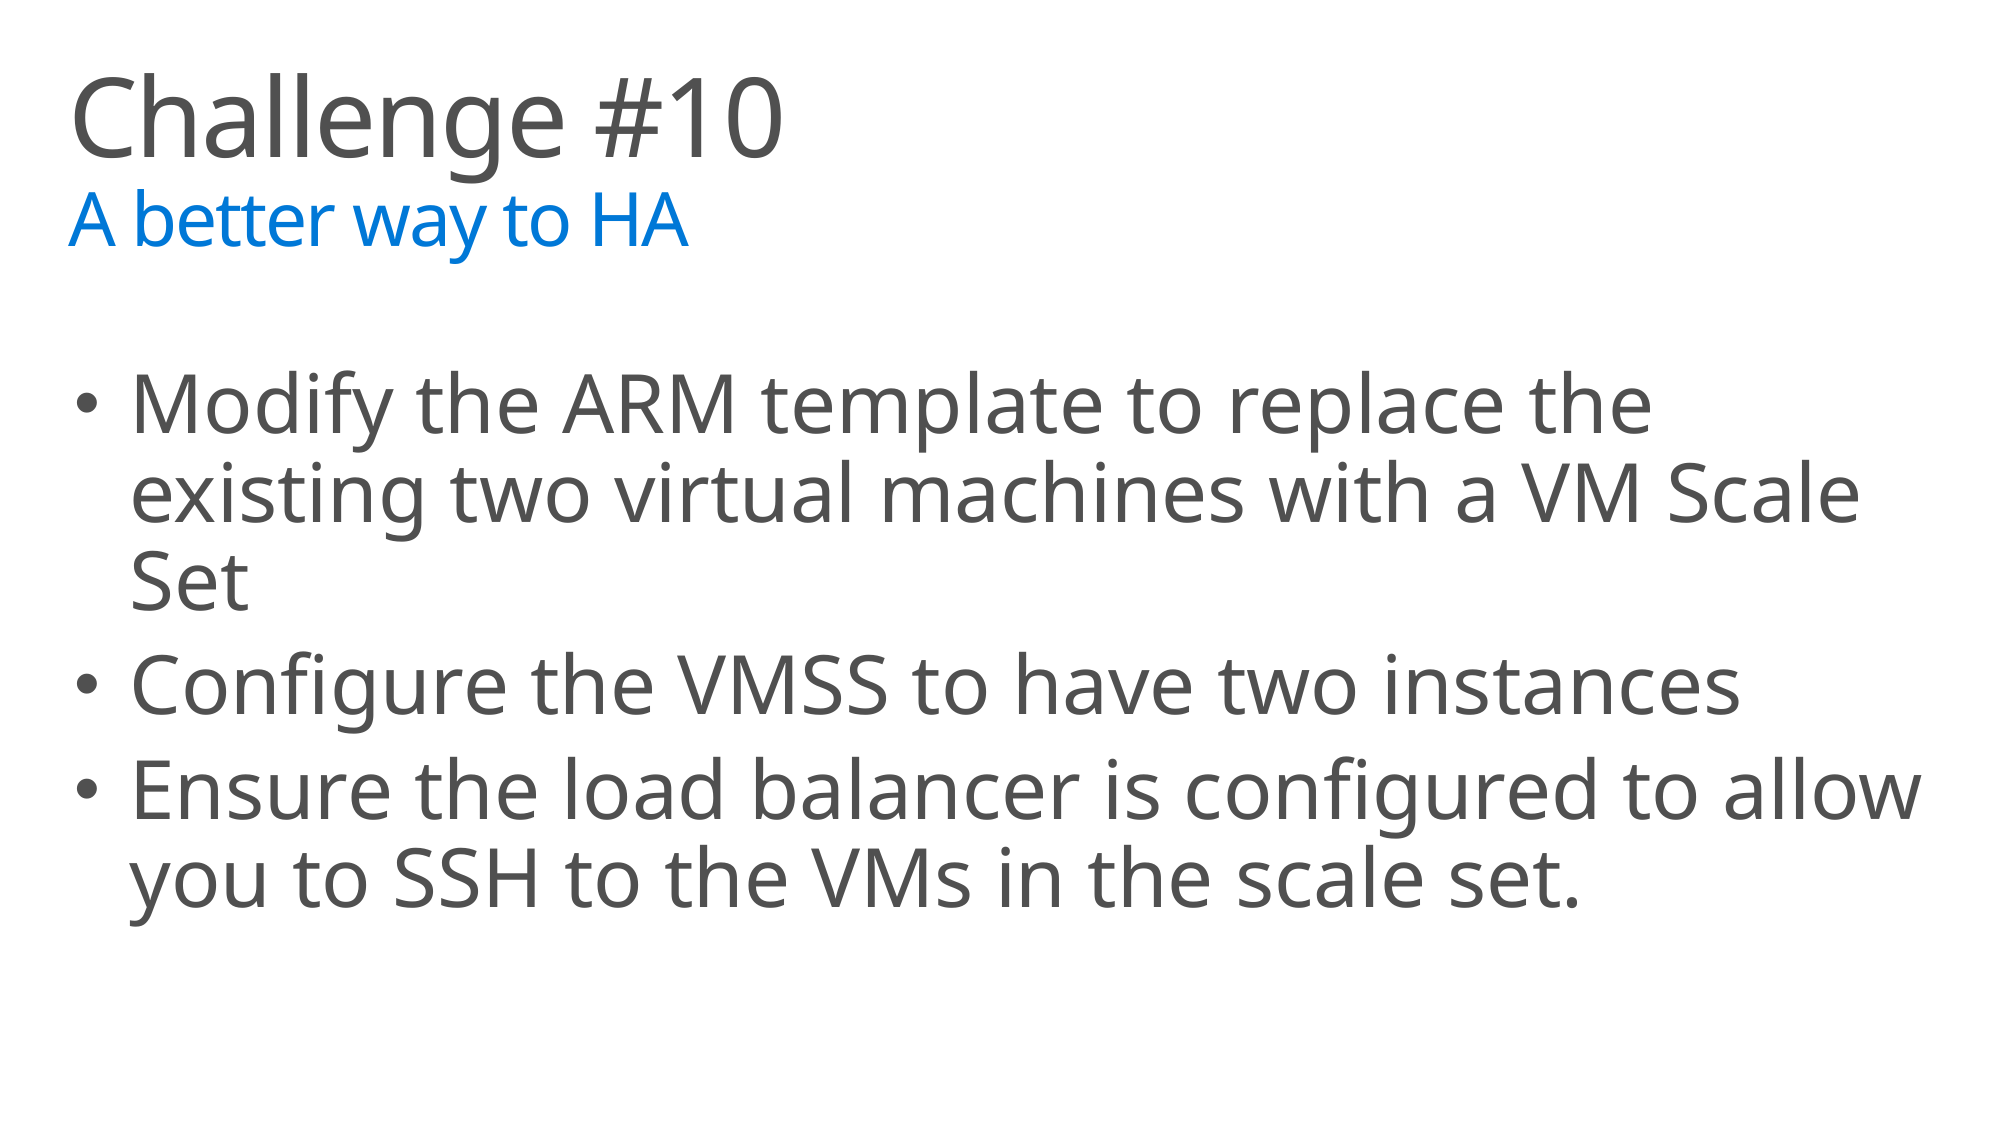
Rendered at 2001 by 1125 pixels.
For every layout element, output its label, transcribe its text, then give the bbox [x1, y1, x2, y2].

list Modify the ARM template to replace the existing two virtual machines with a VM Scale Set Configure the VMSS to have two instances Ensure the load balancer is configured to allow you to SSH to the VMs in the scale set. [44, 339, 1956, 873]
title Challenge #10 A better way to HA [44, 47, 1957, 196]
